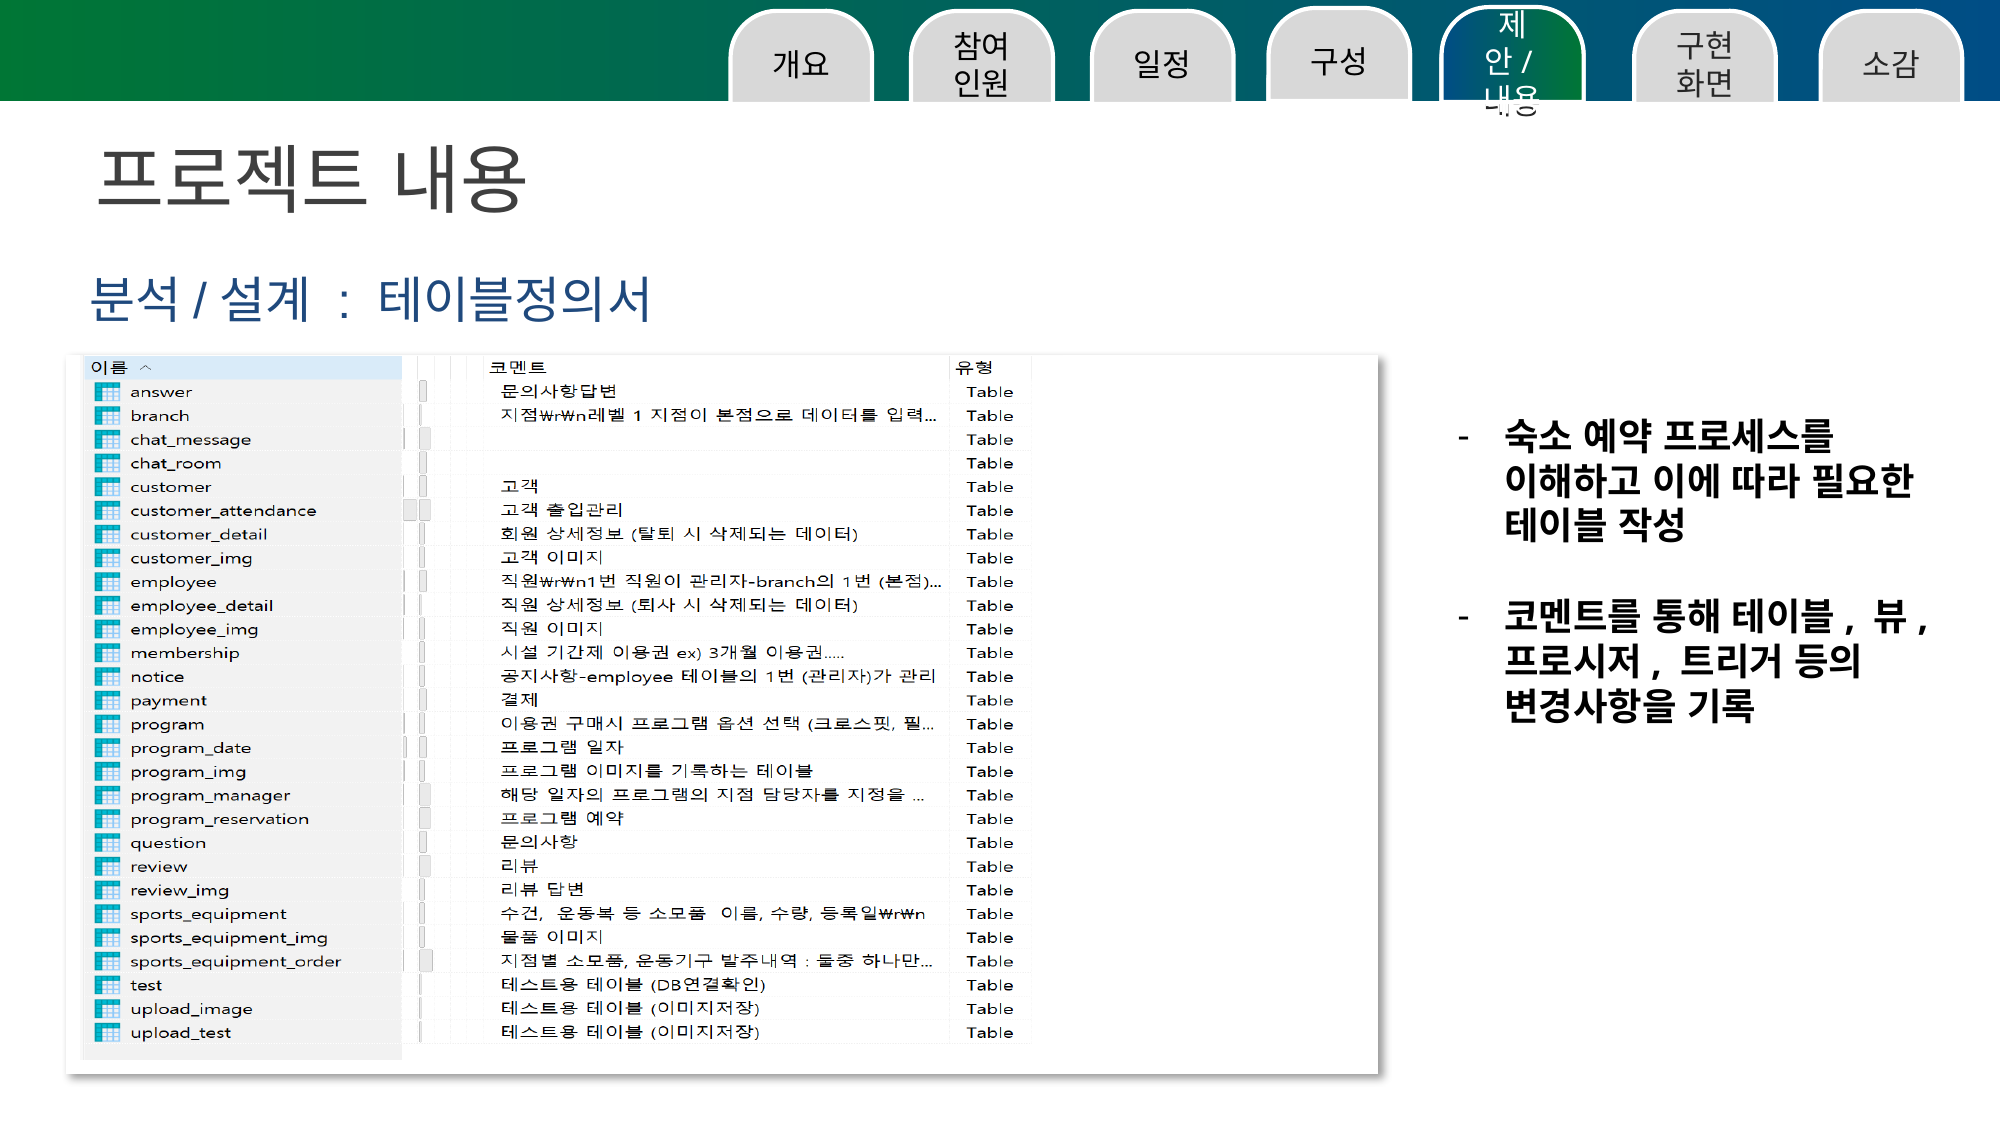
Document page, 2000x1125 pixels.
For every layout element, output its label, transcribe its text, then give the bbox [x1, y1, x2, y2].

picture [79, 355, 1063, 1060]
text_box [730, 6, 1963, 105]
text_box [0, 0, 2000, 101]
text_box 숙소 예약 프로세스를 이해하고 이에 따라 필요한 테이블 작성 코멘트를 통해 테이블, 뷰, 프로시저, 트리거 등의 변경사항을 기록 [1442, 405, 1990, 826]
text_box 프로젝트 내용 [80, 125, 589, 232]
text_box [66, 356, 1378, 1073]
text_box 분석/설계 : 테이블정의서 [74, 273, 1344, 324]
